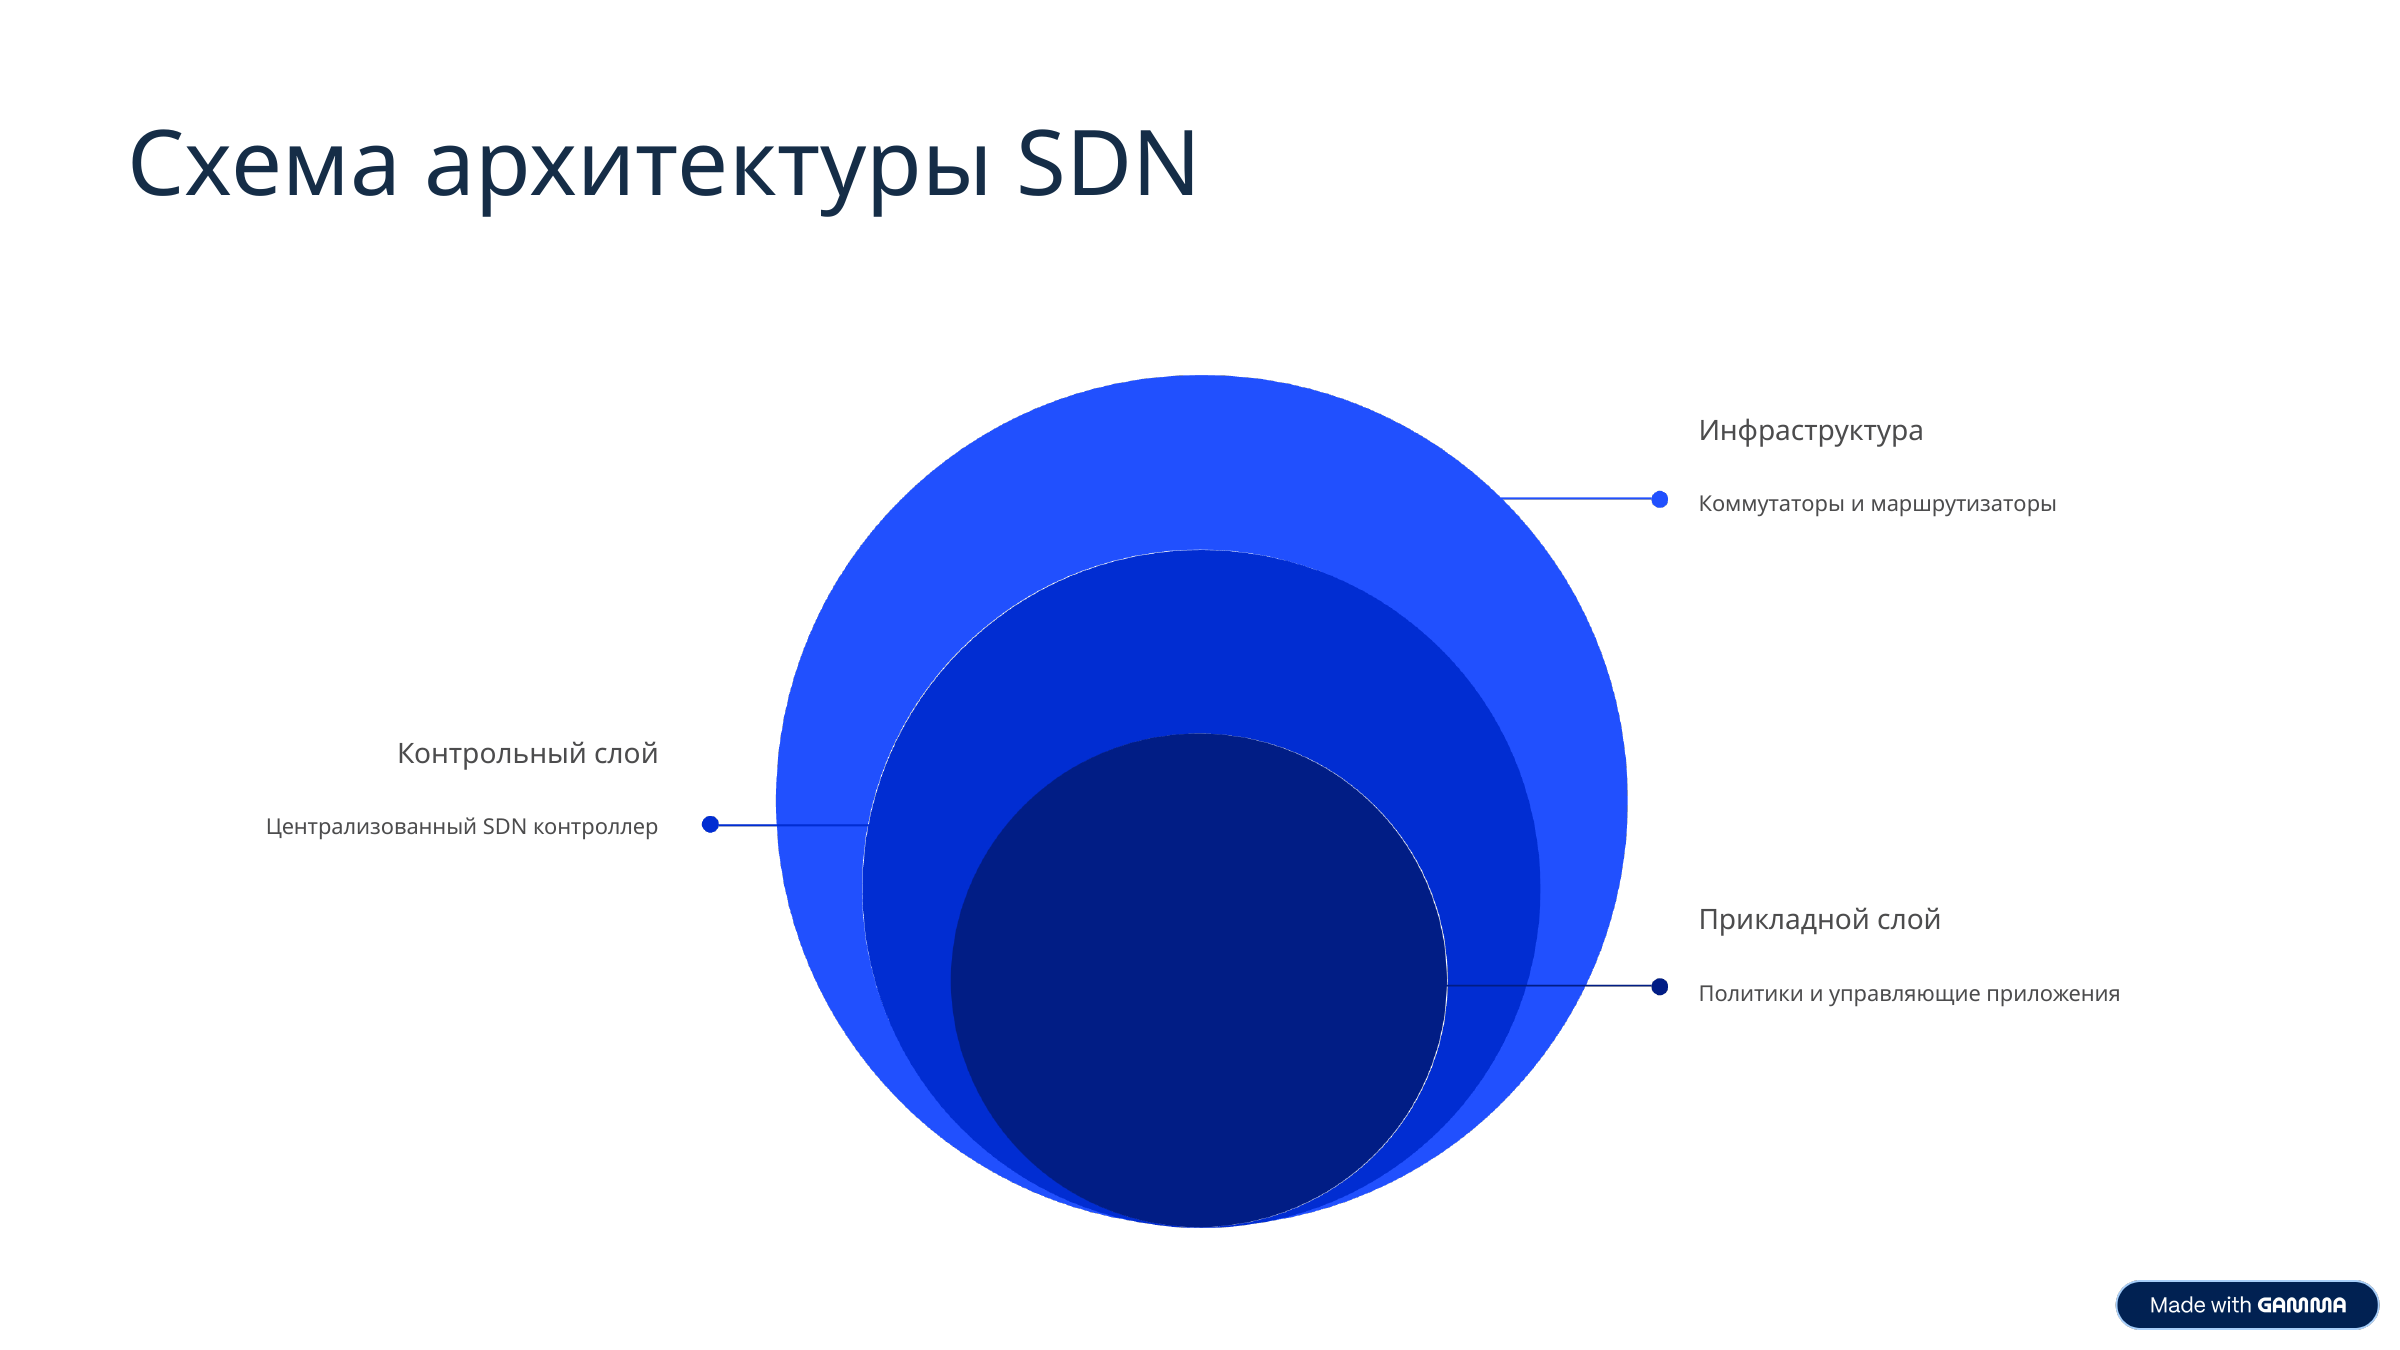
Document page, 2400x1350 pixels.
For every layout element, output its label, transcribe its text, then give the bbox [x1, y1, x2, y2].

picture [127, 287, 2273, 1269]
picture [2106, 1271, 2389, 1339]
text_box Схема архитектуры SDN [127, 100, 1174, 215]
